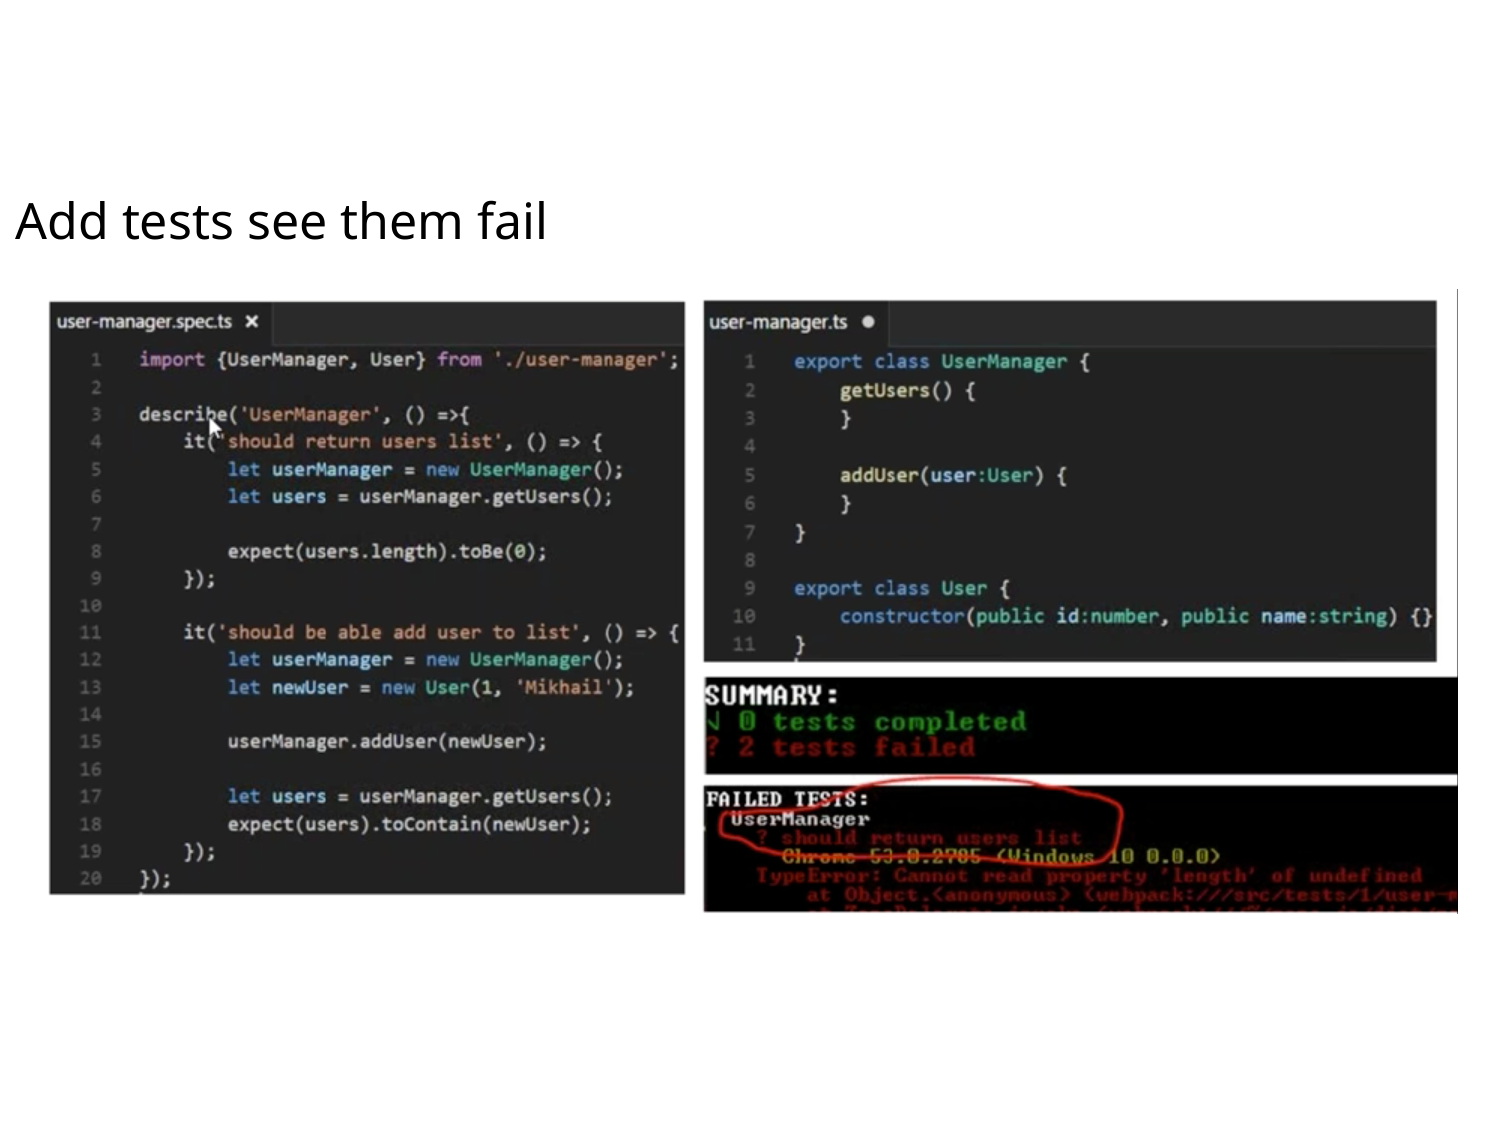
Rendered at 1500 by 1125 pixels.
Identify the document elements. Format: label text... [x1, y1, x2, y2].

text_box Add tests see them fail [0, 174, 926, 265]
picture [42, 288, 1458, 914]
